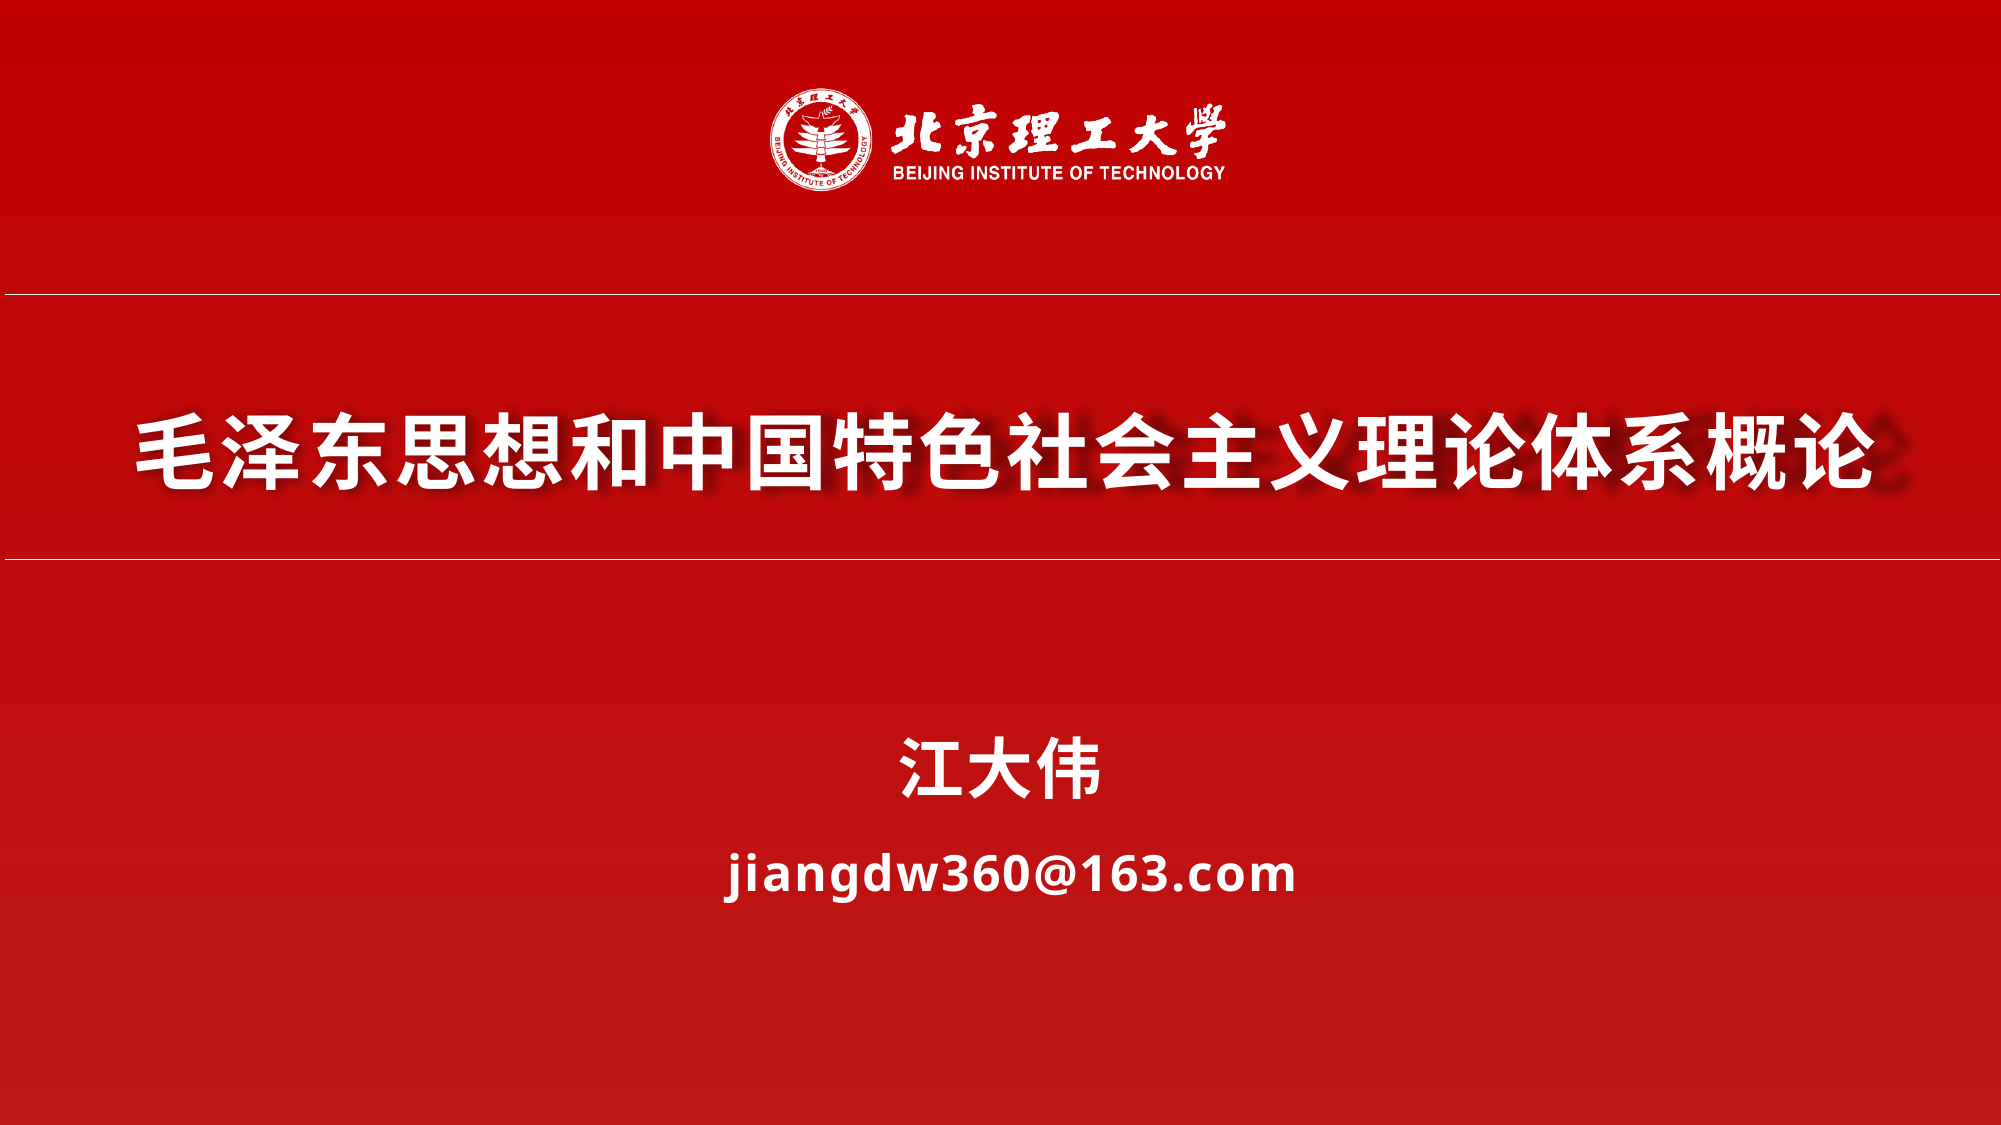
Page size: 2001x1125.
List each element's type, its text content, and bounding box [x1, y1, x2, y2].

picture [740, 63, 1260, 209]
text_box 毛泽东思想和中国特色社会主义理论体系概论 [107, 371, 1903, 508]
text_box [0, 0, 2000, 646]
picture [0, 646, 2001, 1125]
